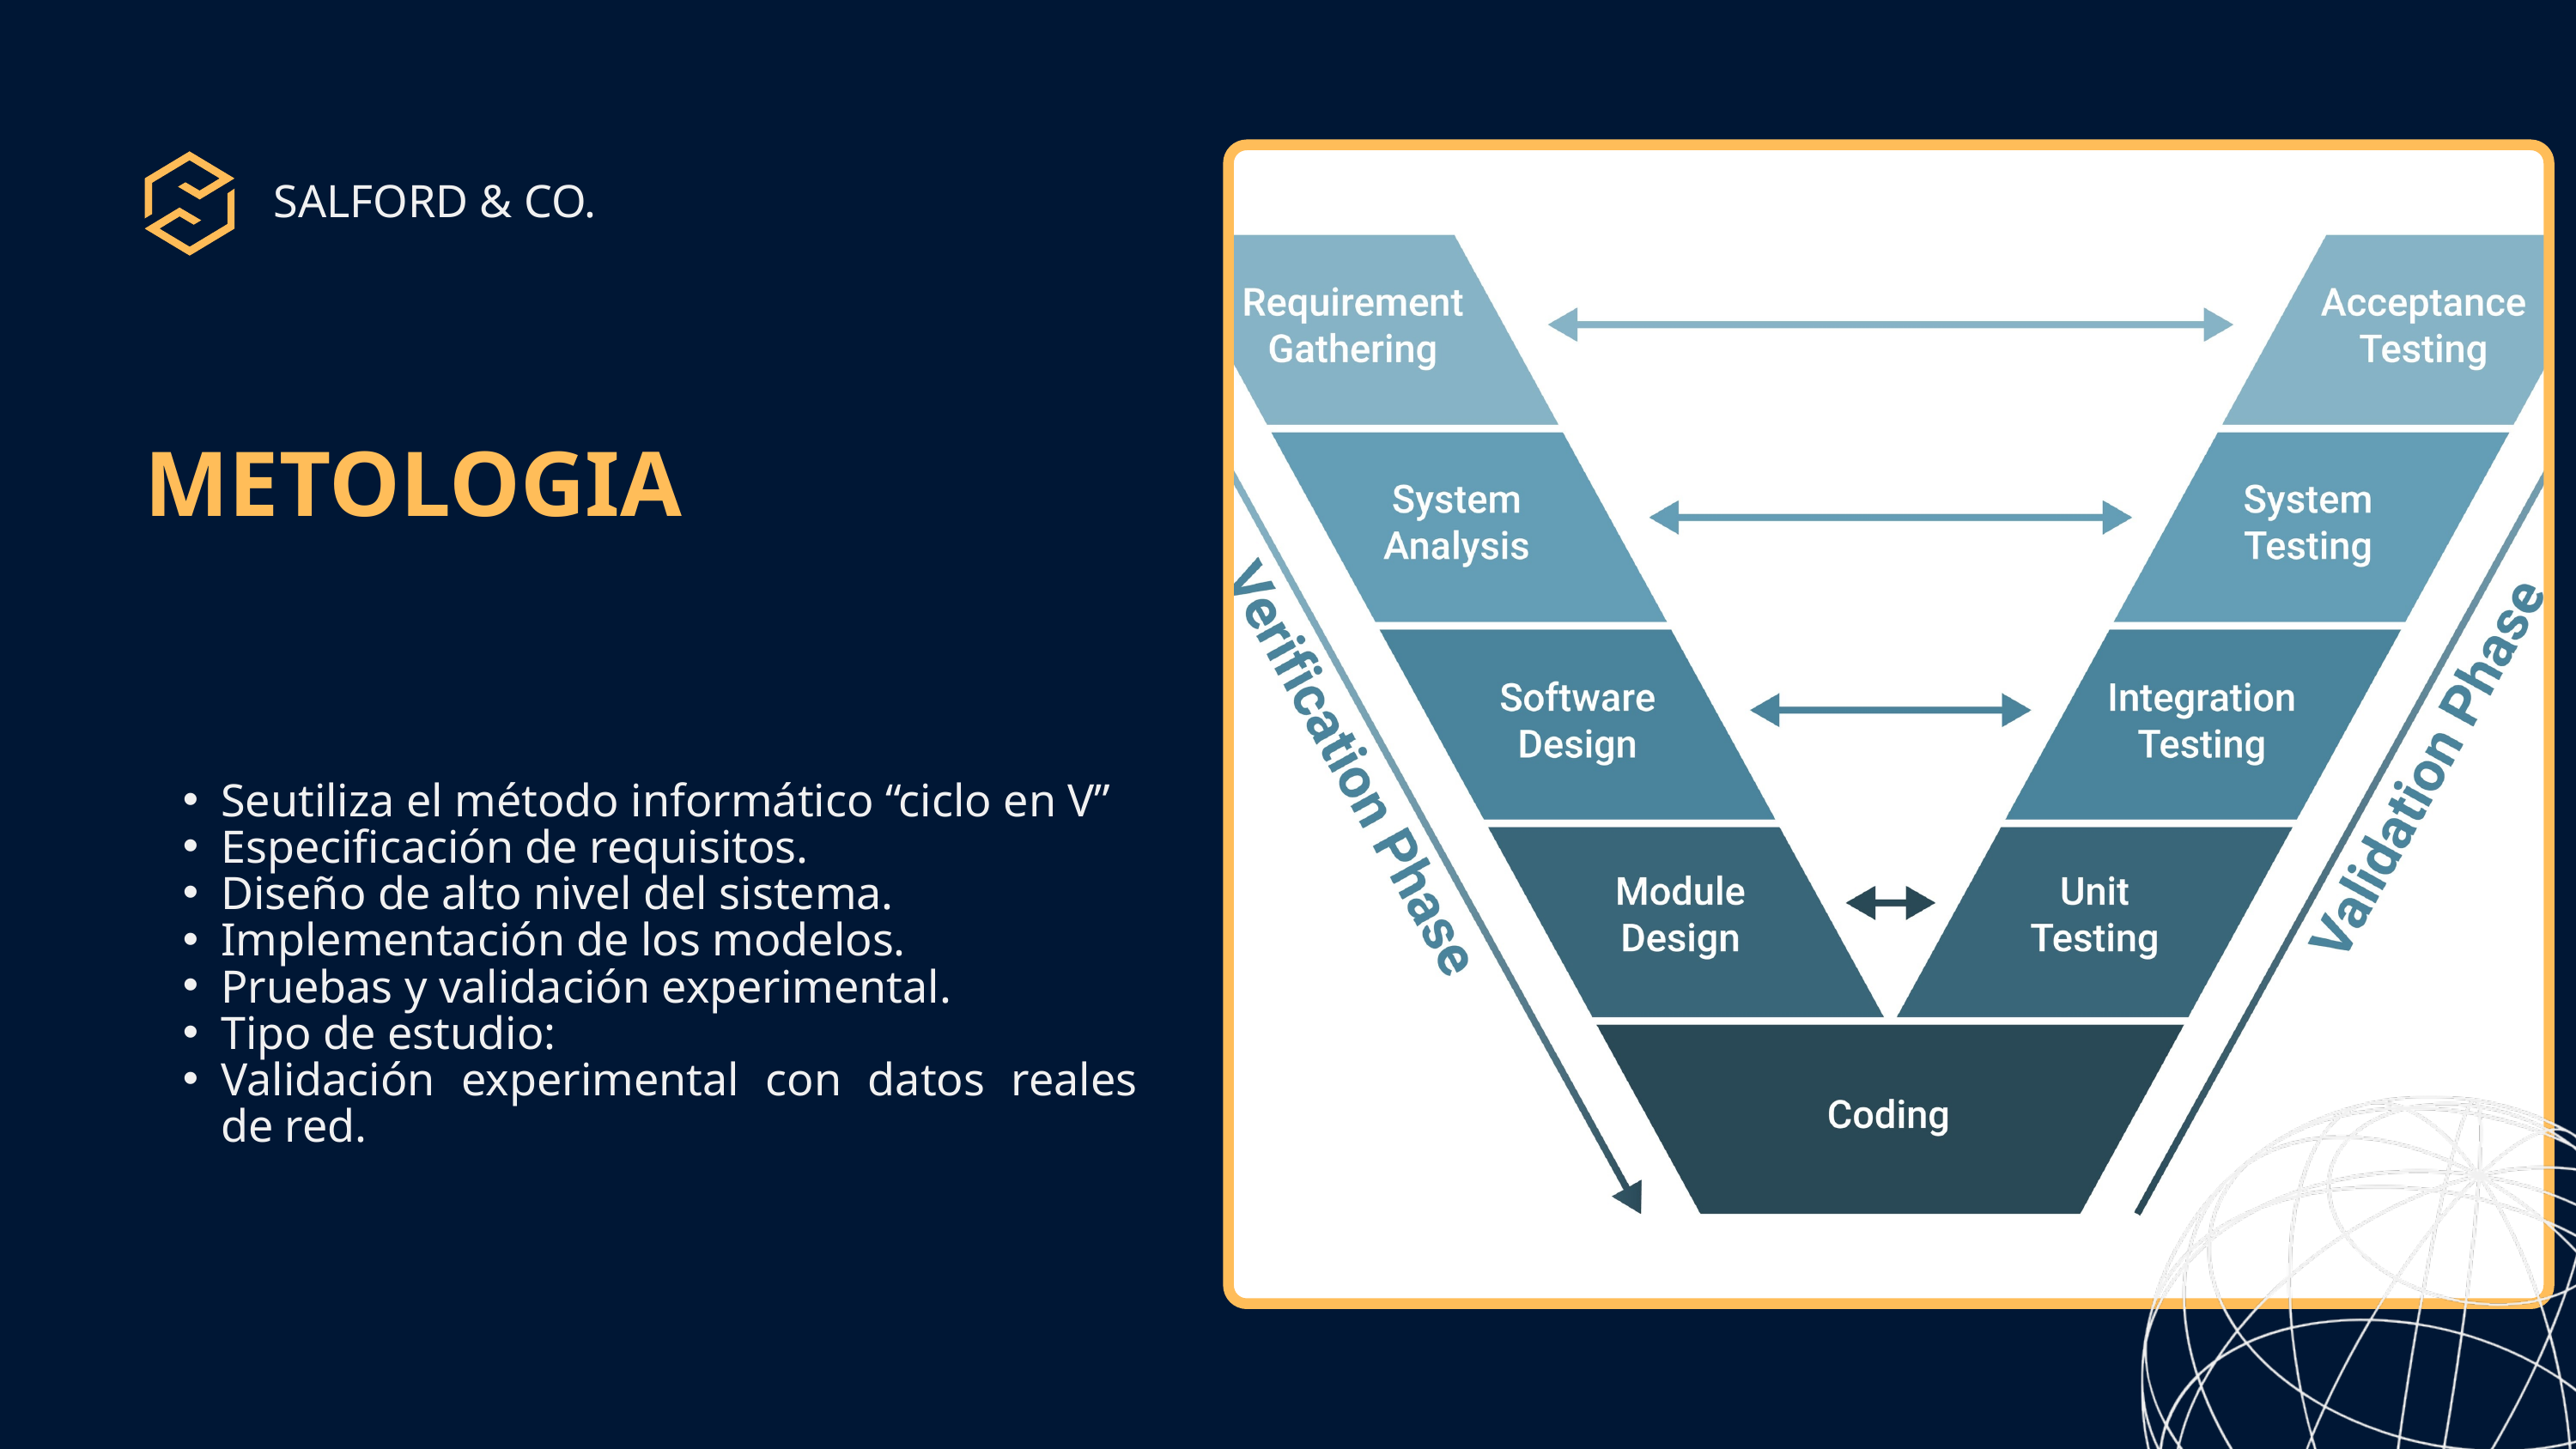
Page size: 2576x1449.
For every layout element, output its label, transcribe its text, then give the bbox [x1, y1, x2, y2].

text_box SALFORD & CO. [204, 179, 597, 227]
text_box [1228, 144, 2549, 1304]
text_box METOLOGIA [144, 440, 951, 534]
text_box Seutiliza el método informático “ciclo en V” Especificación de requisitos. Diseño de alto nivel del sistema. Implementación de los modelos. Pruebas y validación experimental. Tipo de estudio: Validación experimental con datos reales de red. [144, 779, 1139, 1198]
text_box [144, 151, 235, 256]
text_box [2141, 1095, 2576, 1449]
